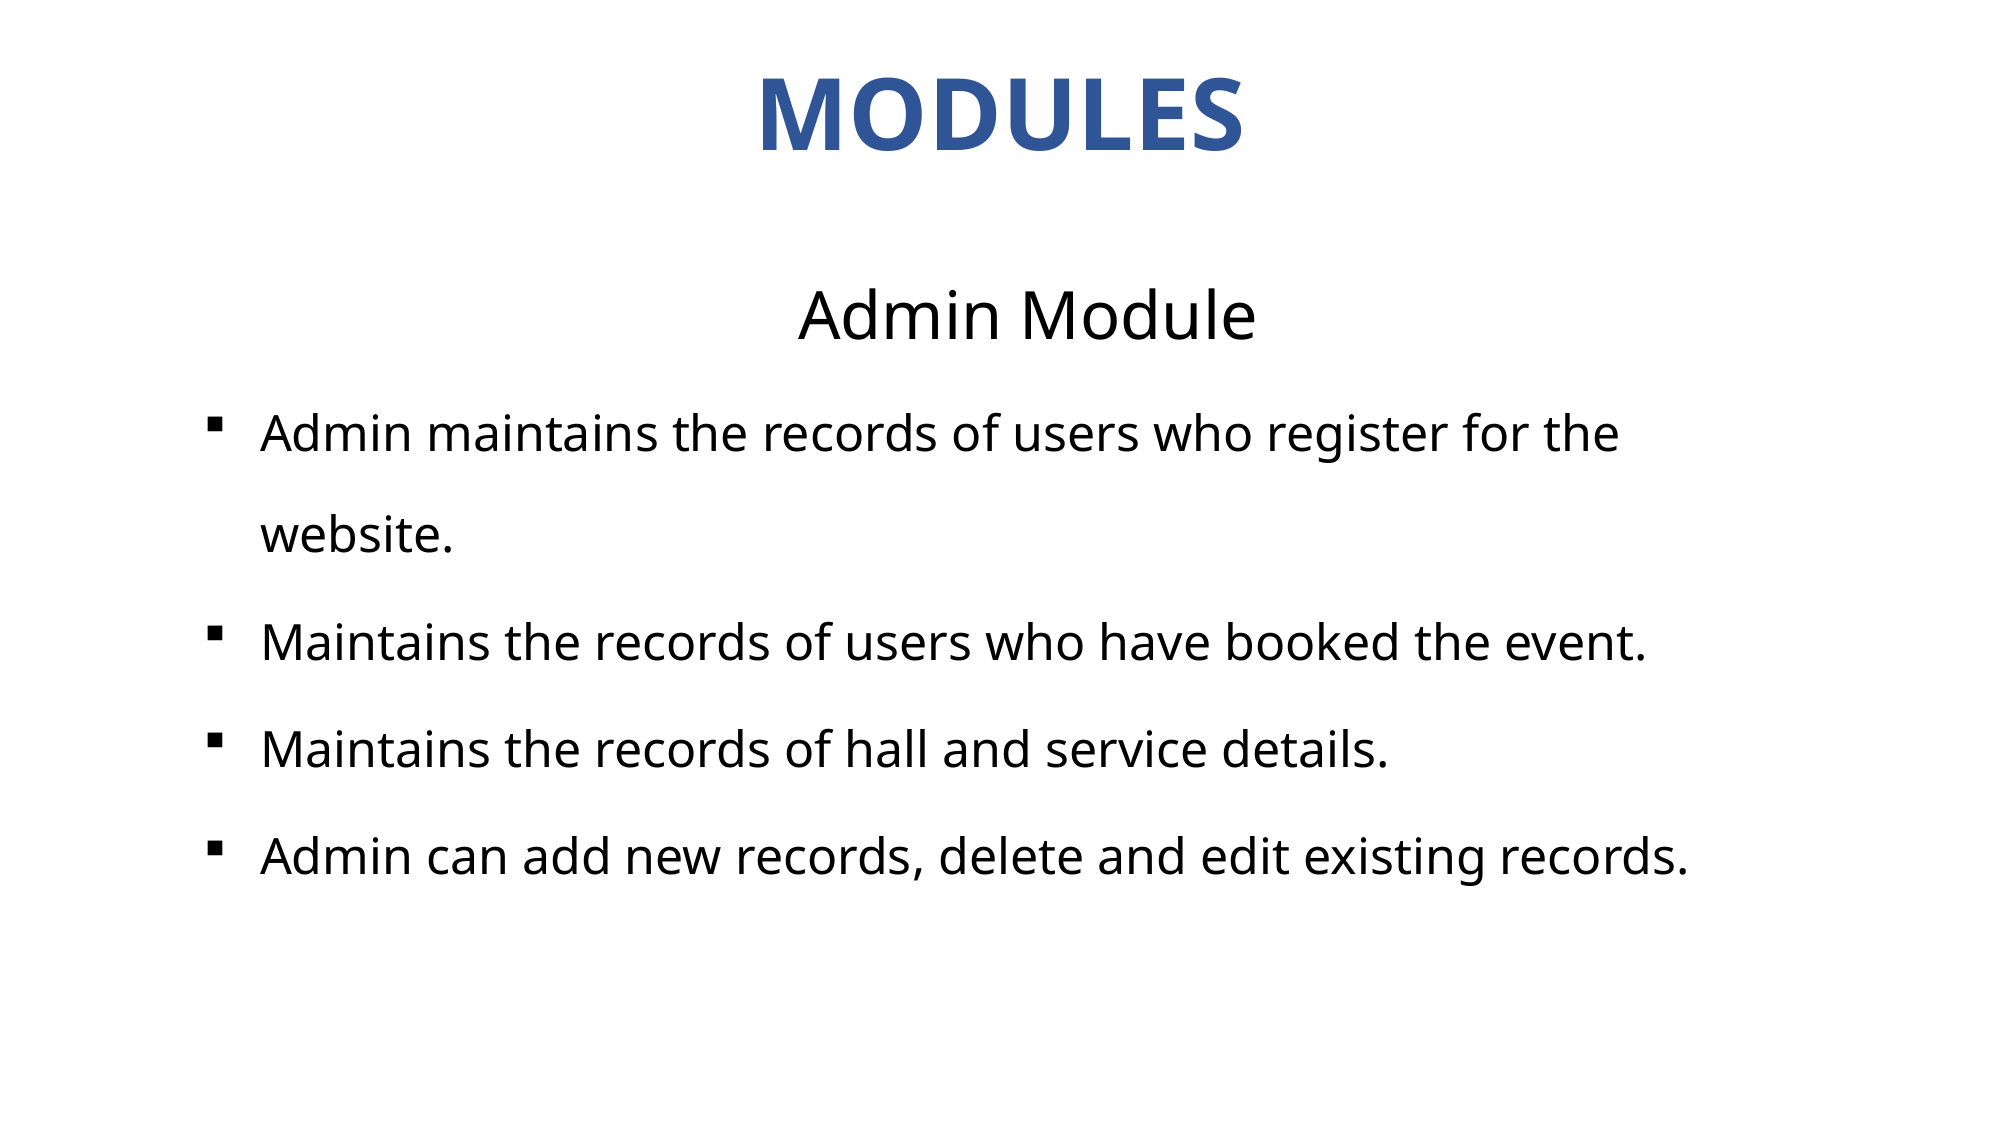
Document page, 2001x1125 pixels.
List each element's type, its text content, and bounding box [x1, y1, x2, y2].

title MODULES [249, 47, 1750, 180]
subtitle Admin Module Admin maintains the records of users who register for the website. Maintains the records of users who have booked the event. Maintains the records of hall and service details. Admin can add new records, delete and edit existing records. [188, 179, 1719, 1000]
